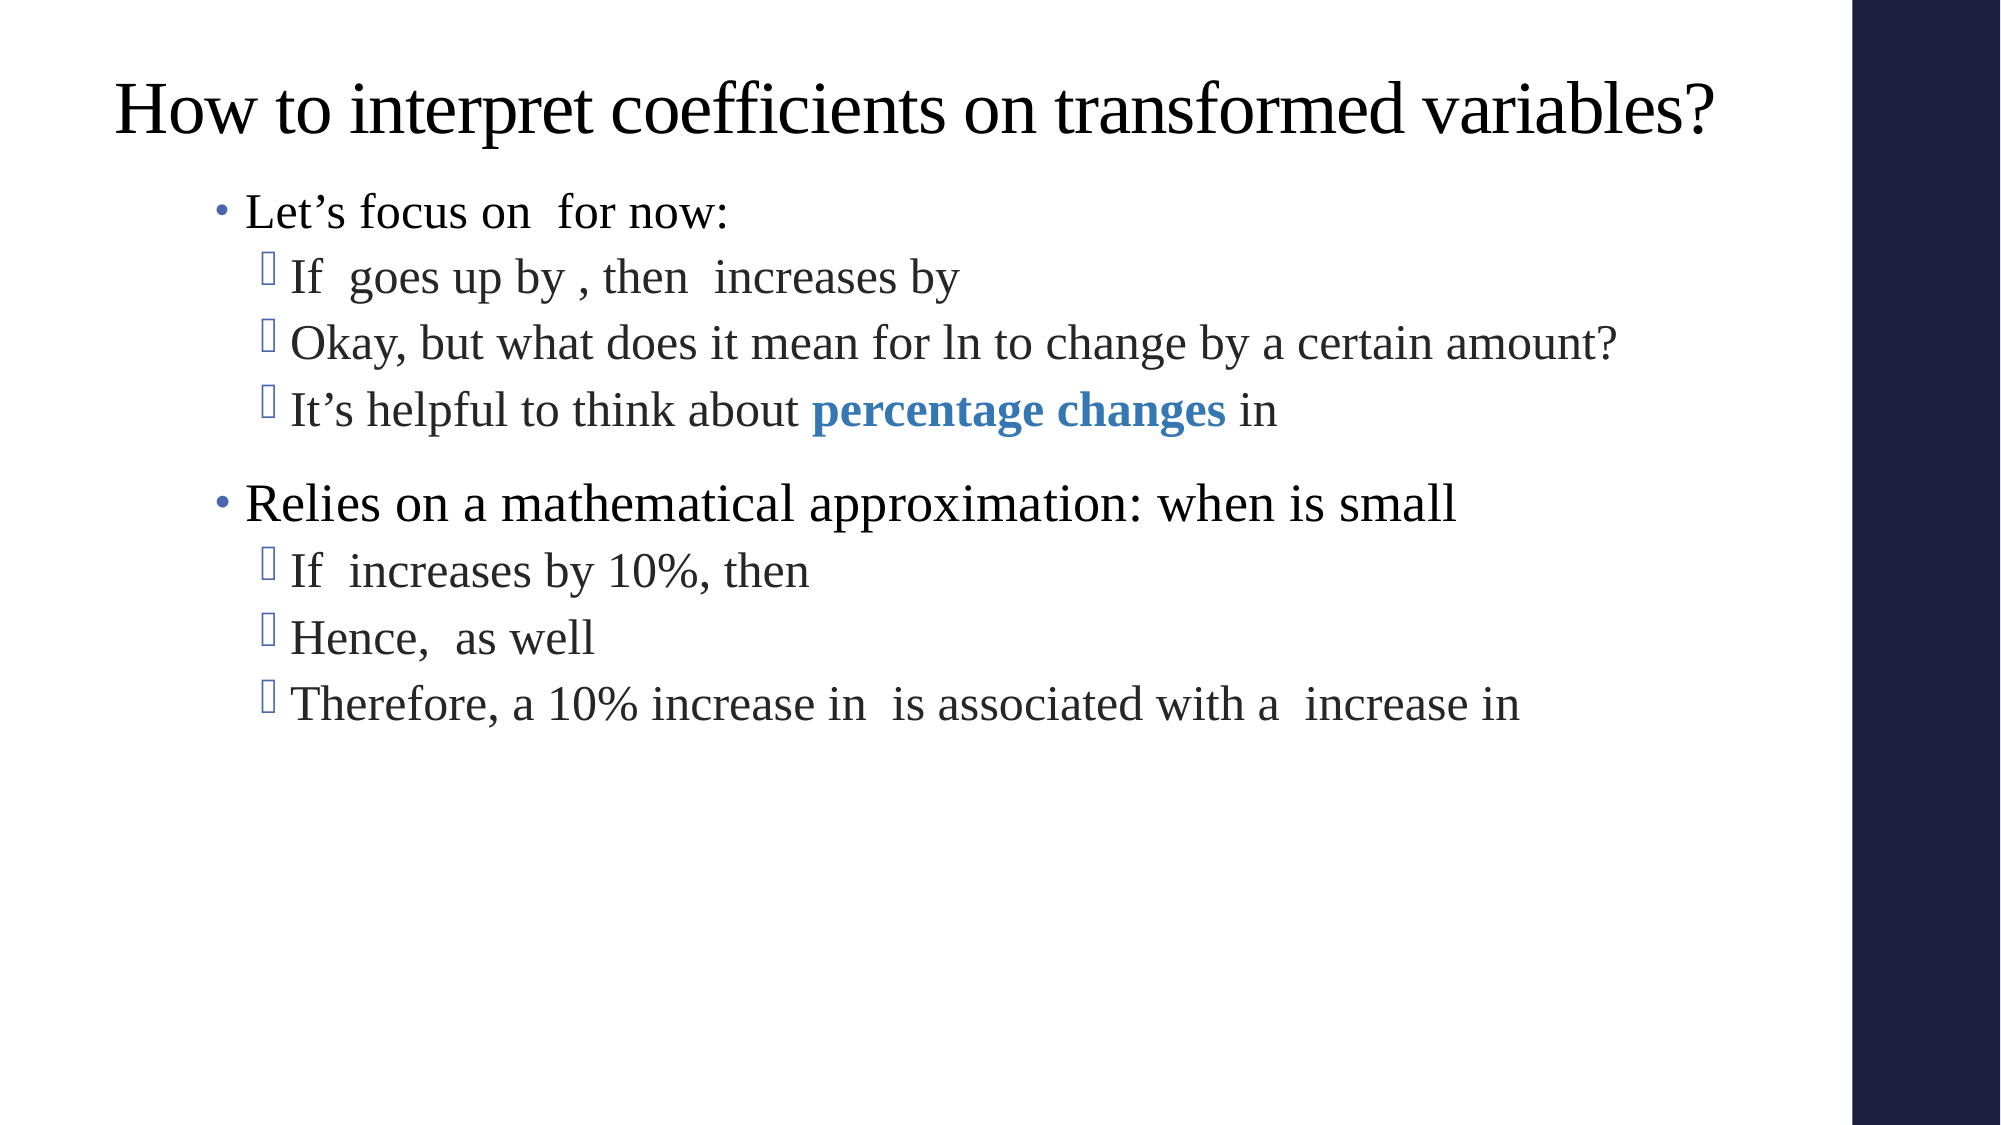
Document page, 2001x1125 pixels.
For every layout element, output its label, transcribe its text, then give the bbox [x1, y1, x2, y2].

title How to interpret coefficients on transformed variables? [99, 55, 1813, 158]
